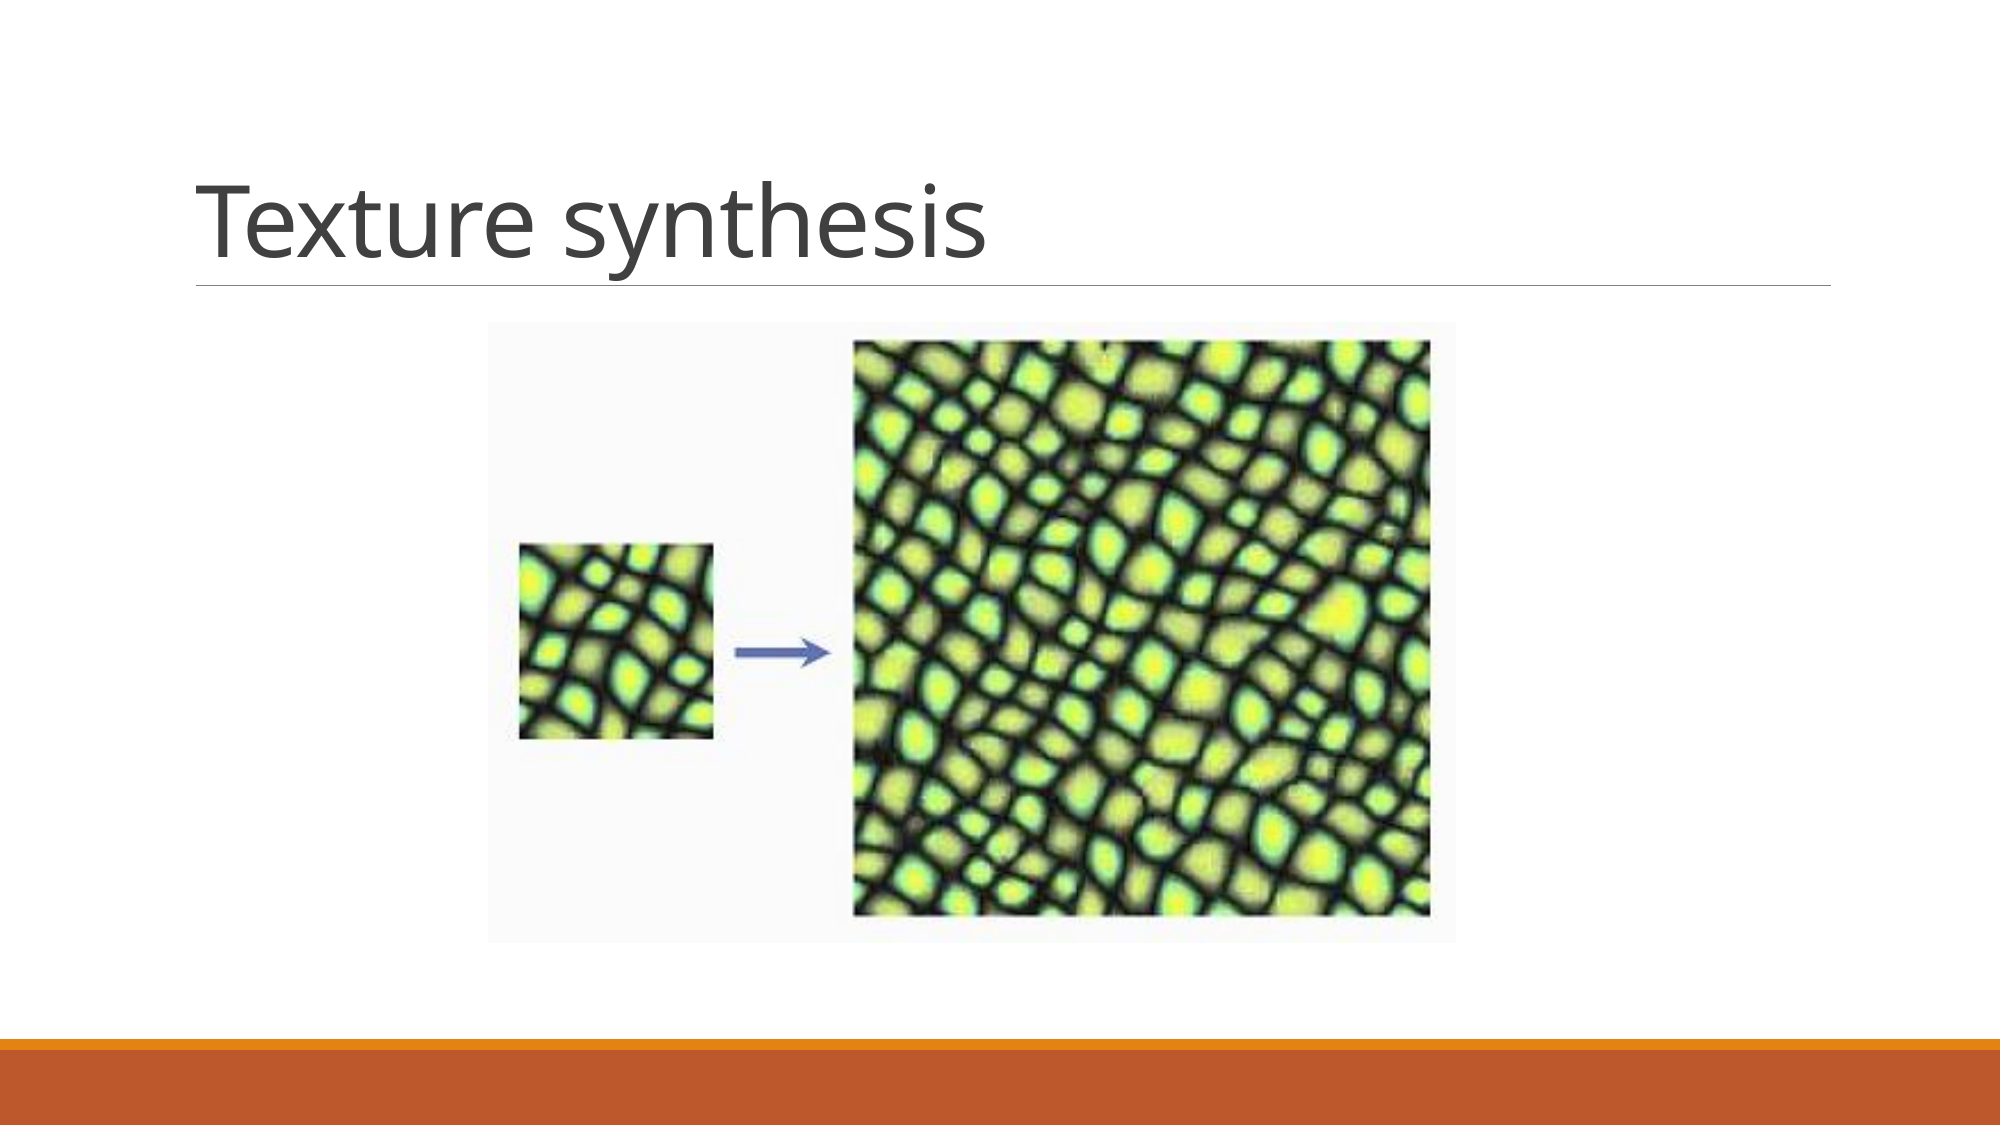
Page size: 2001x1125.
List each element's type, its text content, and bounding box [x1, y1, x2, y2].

picture [487, 321, 1457, 944]
title Texture synthesis [180, 47, 1830, 285]
